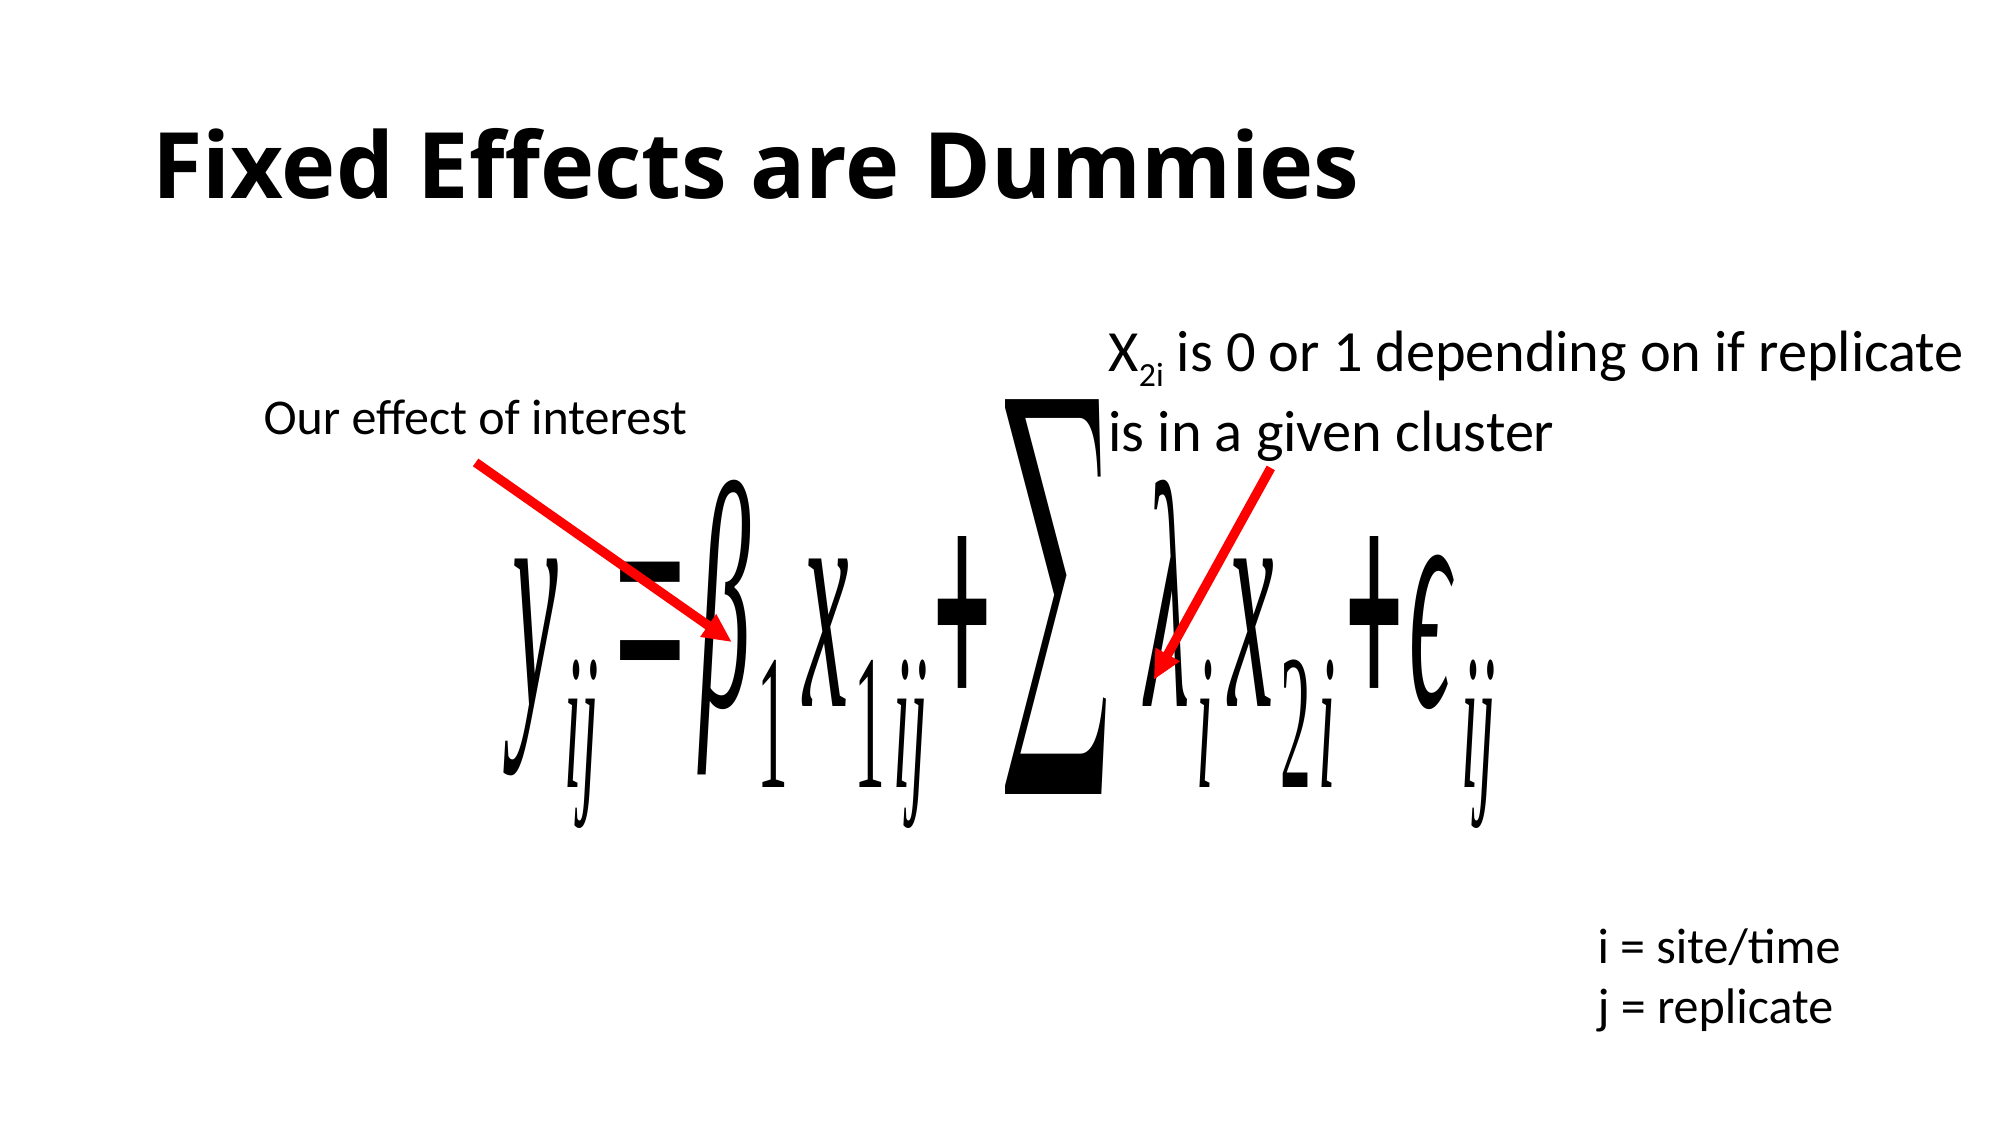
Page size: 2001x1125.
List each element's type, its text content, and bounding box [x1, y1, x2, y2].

text_box X2i is 0 or 1 depending on if replicate is in a given cluster [1093, 305, 1993, 471]
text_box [1154, 467, 1271, 680]
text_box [475, 462, 732, 642]
text_box Our effect of interest [249, 376, 703, 452]
title Fixed Effects are Dummies [137, 59, 1863, 278]
text_box i = site/time j = replicate [1582, 906, 1856, 1042]
